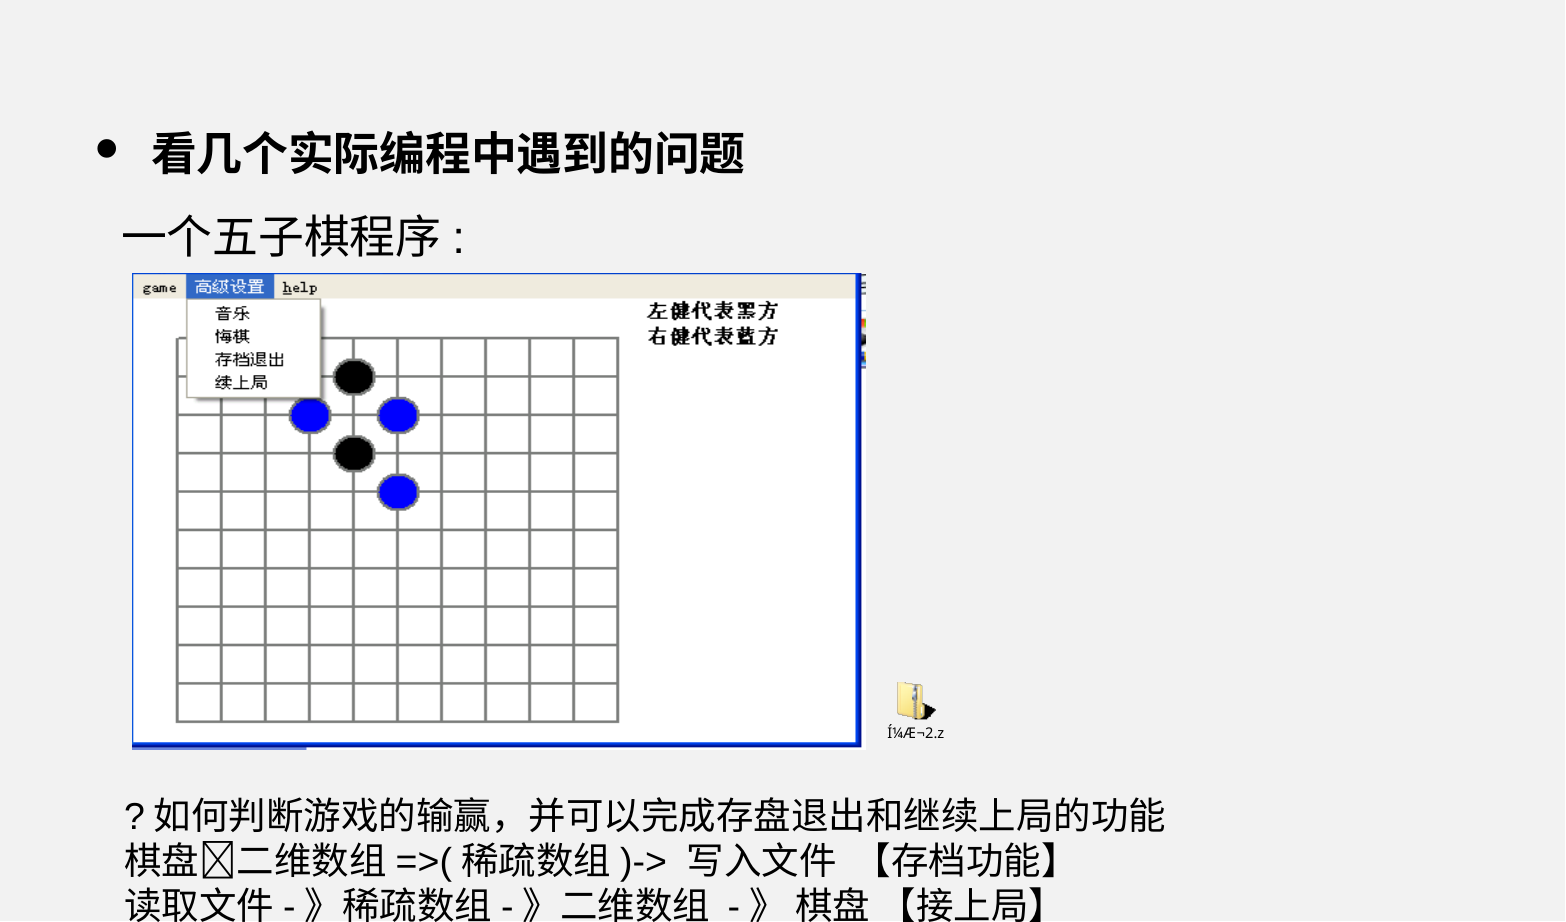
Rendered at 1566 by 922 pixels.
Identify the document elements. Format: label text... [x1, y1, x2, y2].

text_box 一个五子棋程序: [50, 200, 1405, 271]
picture [132, 273, 866, 750]
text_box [876, 682, 956, 750]
text_box ?如何判断游戏的输赢，并可以完成存盘退出和继续上局的功能 棋盘二维数组=>(稀疏数组)-> 写入文件 【存档功能】 读取文件-》稀疏数组-》二维数组 -》 棋盘 【接上局】 [109, 784, 1267, 922]
text_box 看几个实际编程中遇到的问题 [79, 123, 1325, 188]
